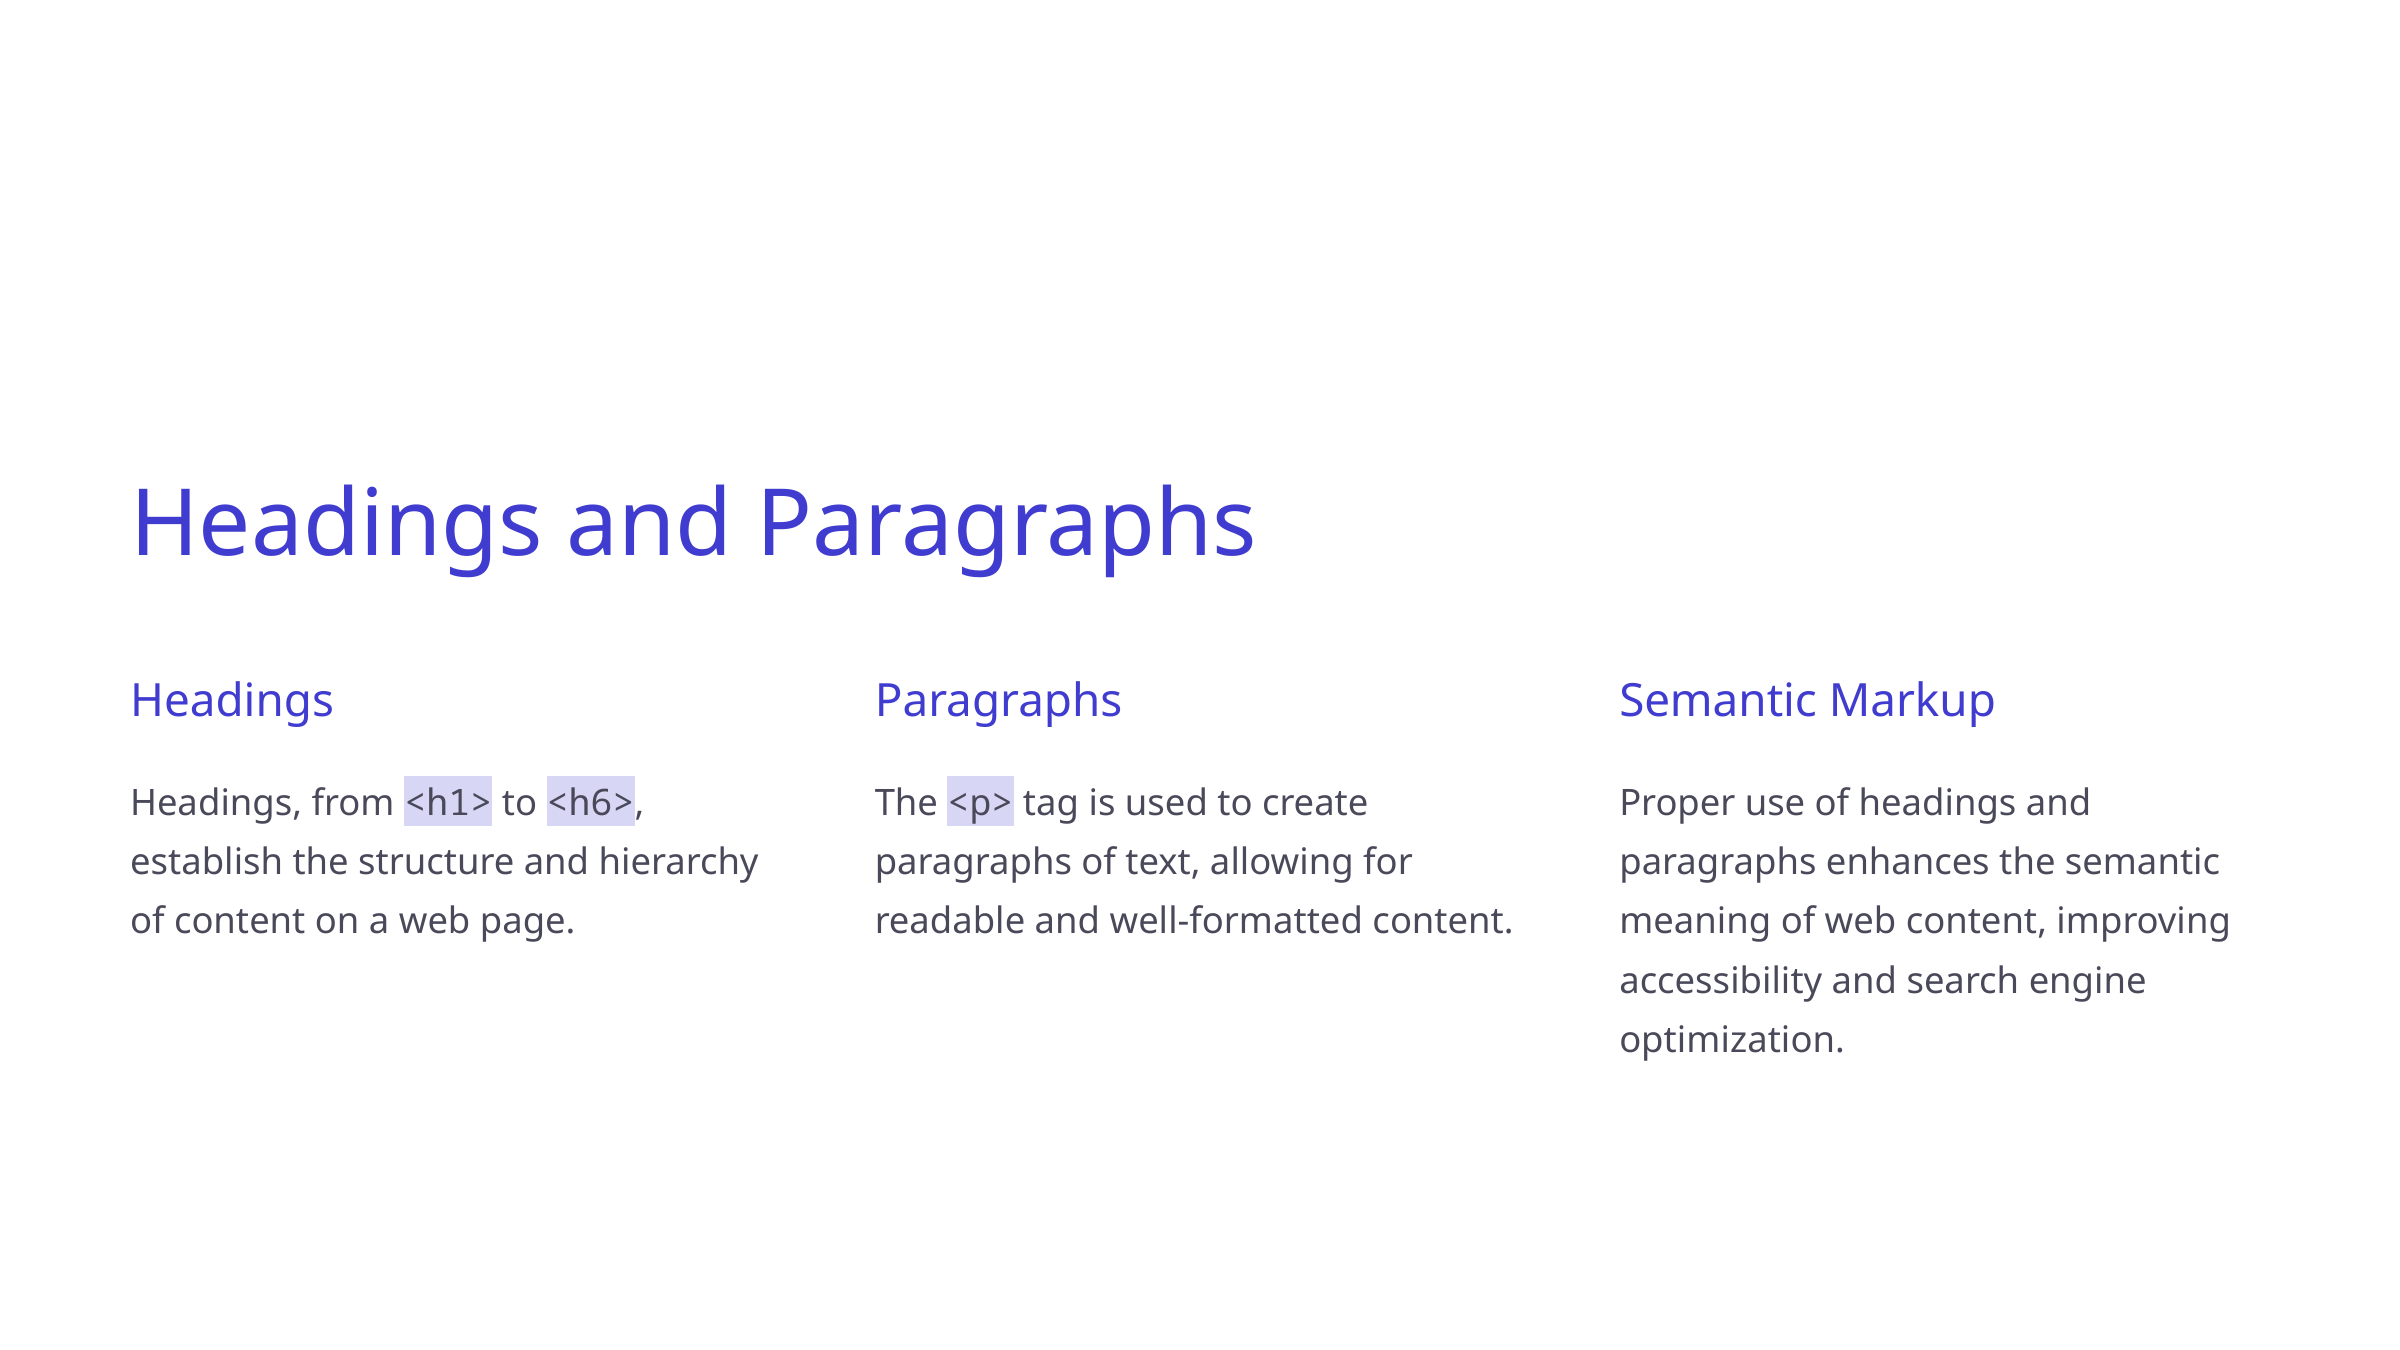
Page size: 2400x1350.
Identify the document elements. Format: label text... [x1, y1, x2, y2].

text_box The <p> tag is used to create paragraphs of text, allowing for readable and well-formatted content. [874, 763, 1528, 942]
text_box Headings, from <h1> to <h6>, establish the structure and hierarchy of content on a web page. [130, 763, 783, 942]
text_box Semantic Markup [1619, 667, 2085, 726]
text_box Headings and Paragraphs [130, 458, 1339, 575]
text_box Paragraphs [874, 667, 1340, 726]
text_box Headings [130, 667, 596, 726]
text_box Proper use of headings and paragraphs enhances the semantic meaning of web content, improving accessibility and search engine optimization. [1619, 763, 2272, 1061]
